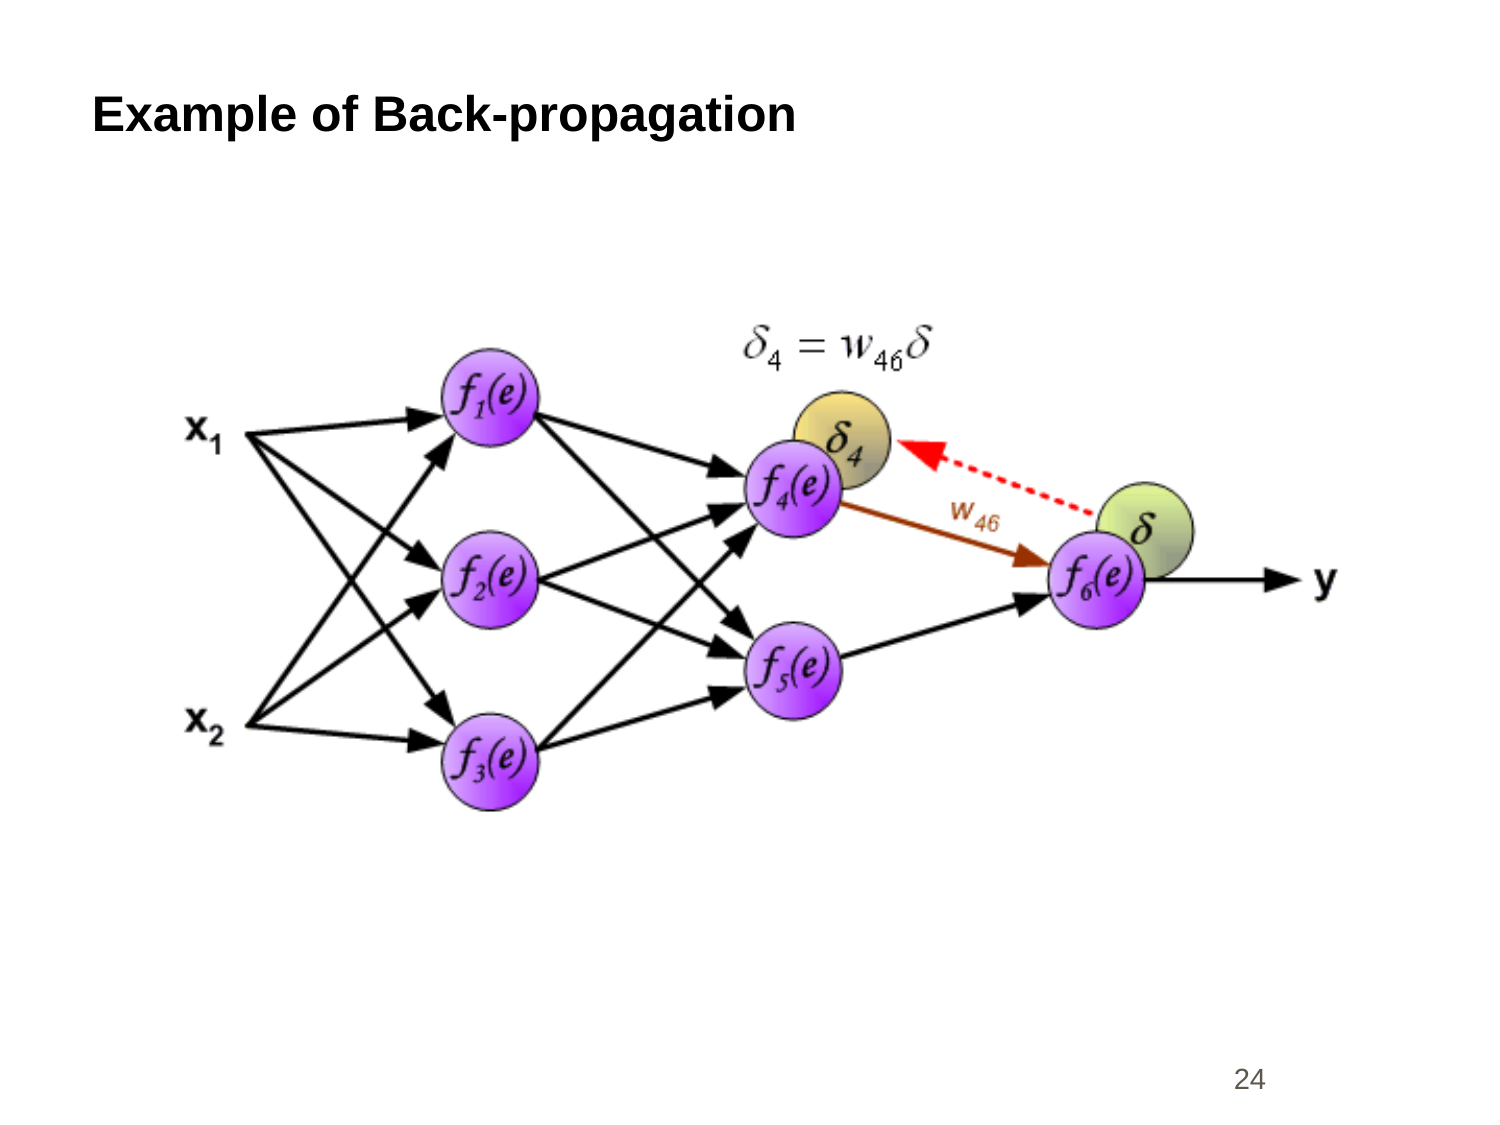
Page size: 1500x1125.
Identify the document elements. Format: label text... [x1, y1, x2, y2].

slide_number 24 [1074, 1042, 1426, 1104]
picture [139, 290, 1361, 835]
title Example of Back-propagation [76, 0, 1416, 151]
